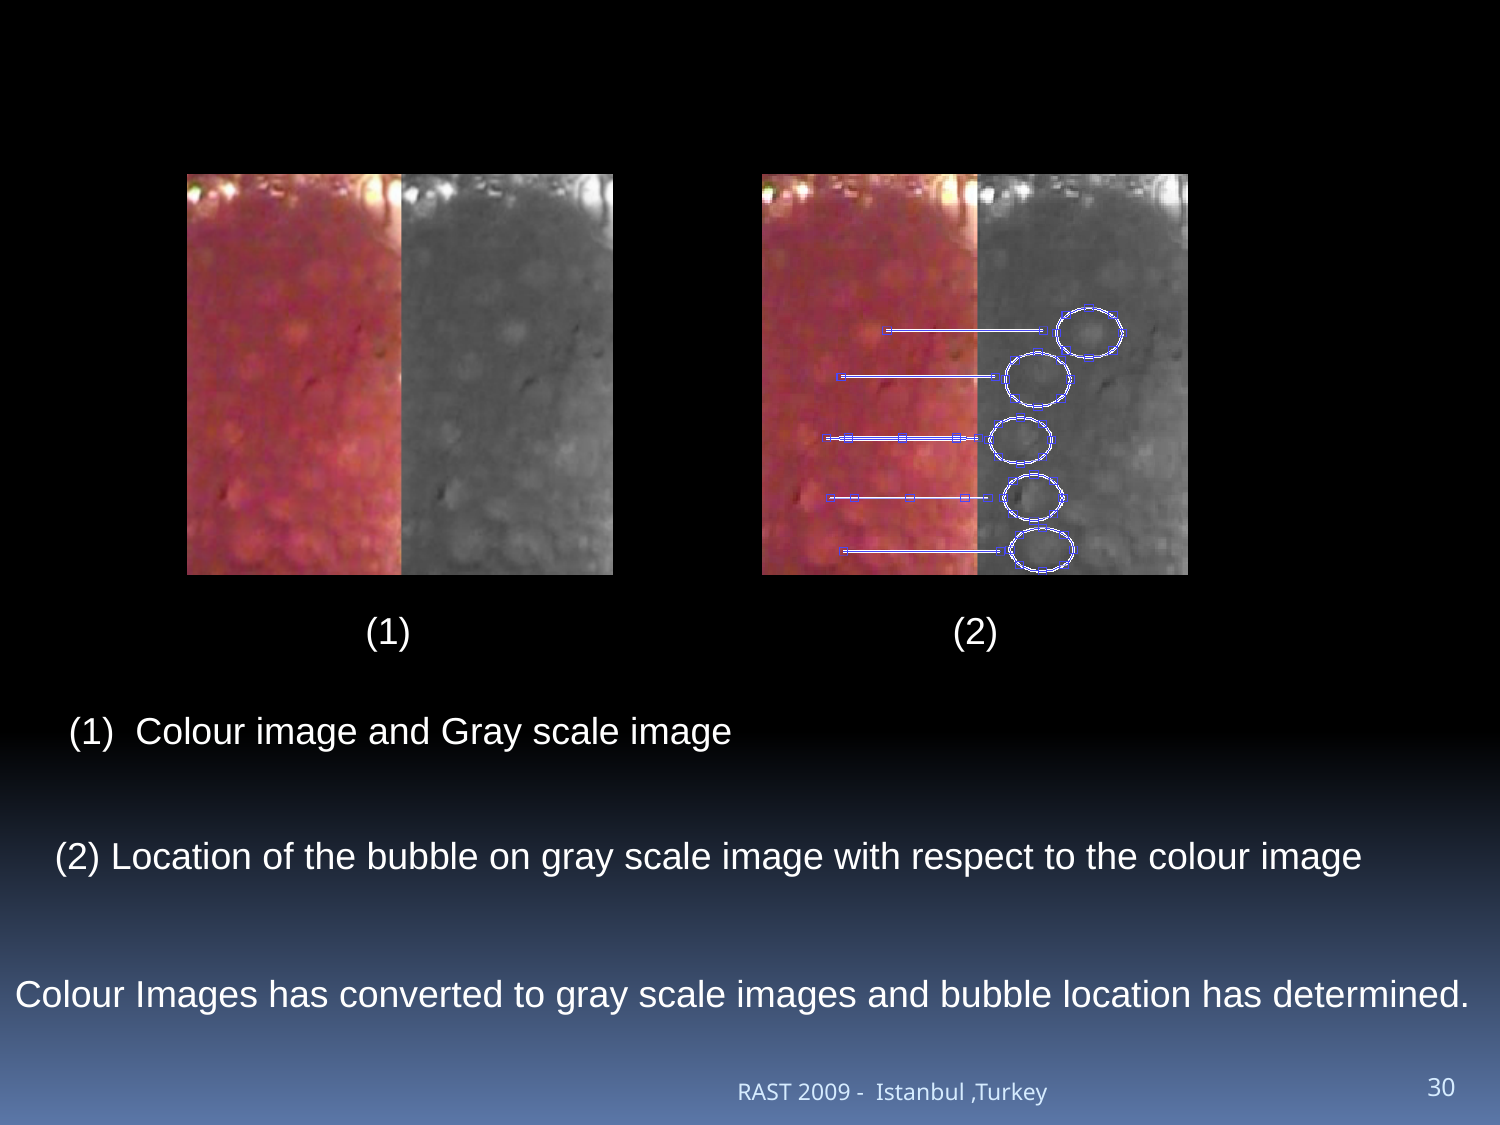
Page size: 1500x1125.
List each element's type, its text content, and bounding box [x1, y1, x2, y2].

picture [762, 174, 1188, 576]
footer RAST 2009 - Istanbul ,Turkey [150, 1052, 1063, 1113]
slide_number 30 [1412, 1052, 1488, 1113]
text_box (2) Location of the bubble on gray scale image with respect to the colour image [39, 824, 1379, 885]
text_box Colour Images has converted to gray scale images and bubble location has determined. [0, 962, 1500, 1023]
text_box (2) [938, 599, 1014, 660]
text_box (1) Colour image and Gray scale image [54, 699, 748, 760]
text_box (1) [350, 599, 427, 660]
picture [187, 174, 613, 576]
